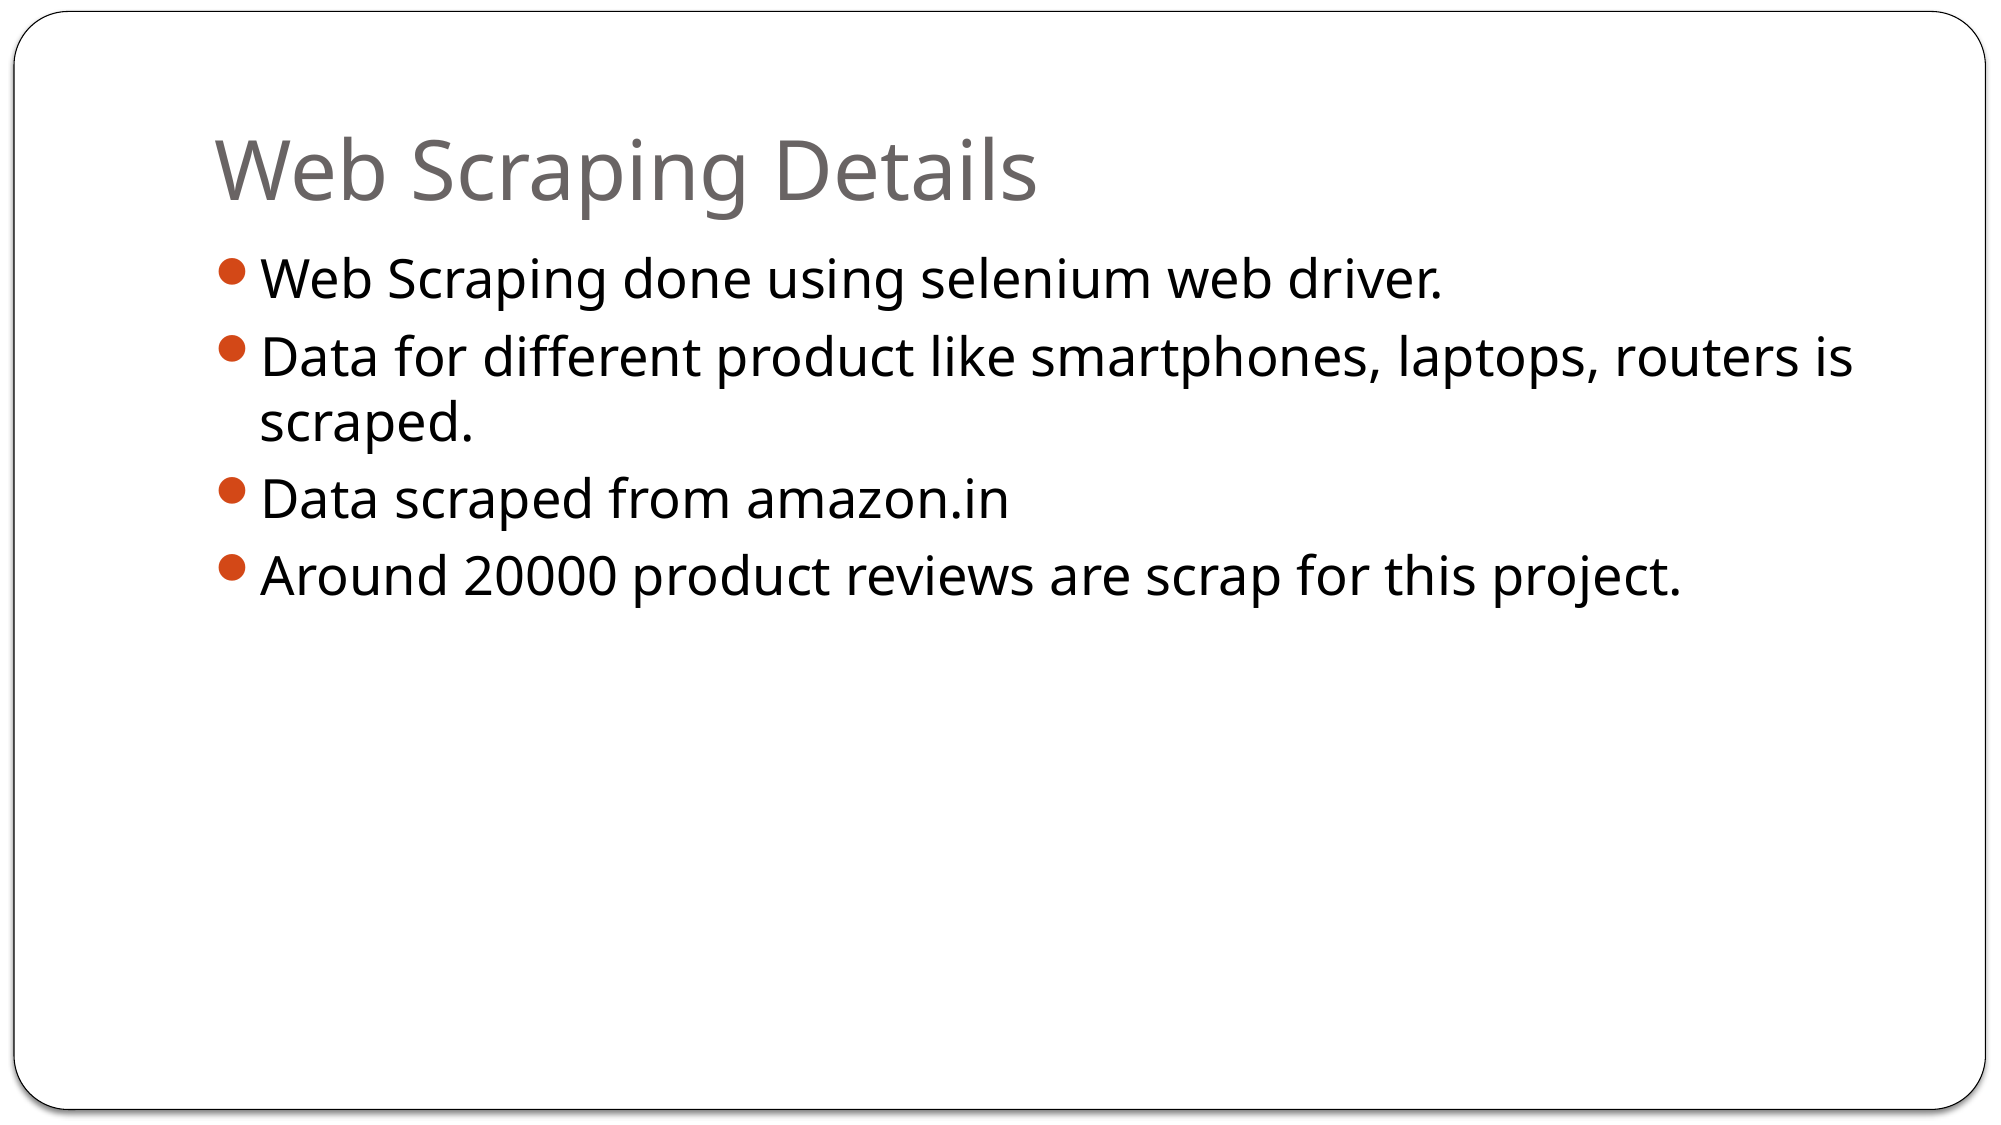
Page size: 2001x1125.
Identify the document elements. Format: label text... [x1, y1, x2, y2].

title Web Scraping Details [200, 45, 1900, 233]
list Web Scraping done using selenium web driver. Data for different product like smartphones, laptops, routers is scraped. Data scraped from amazon.in Around 20000 product reviews are scrap for this project. [200, 237, 1900, 988]
